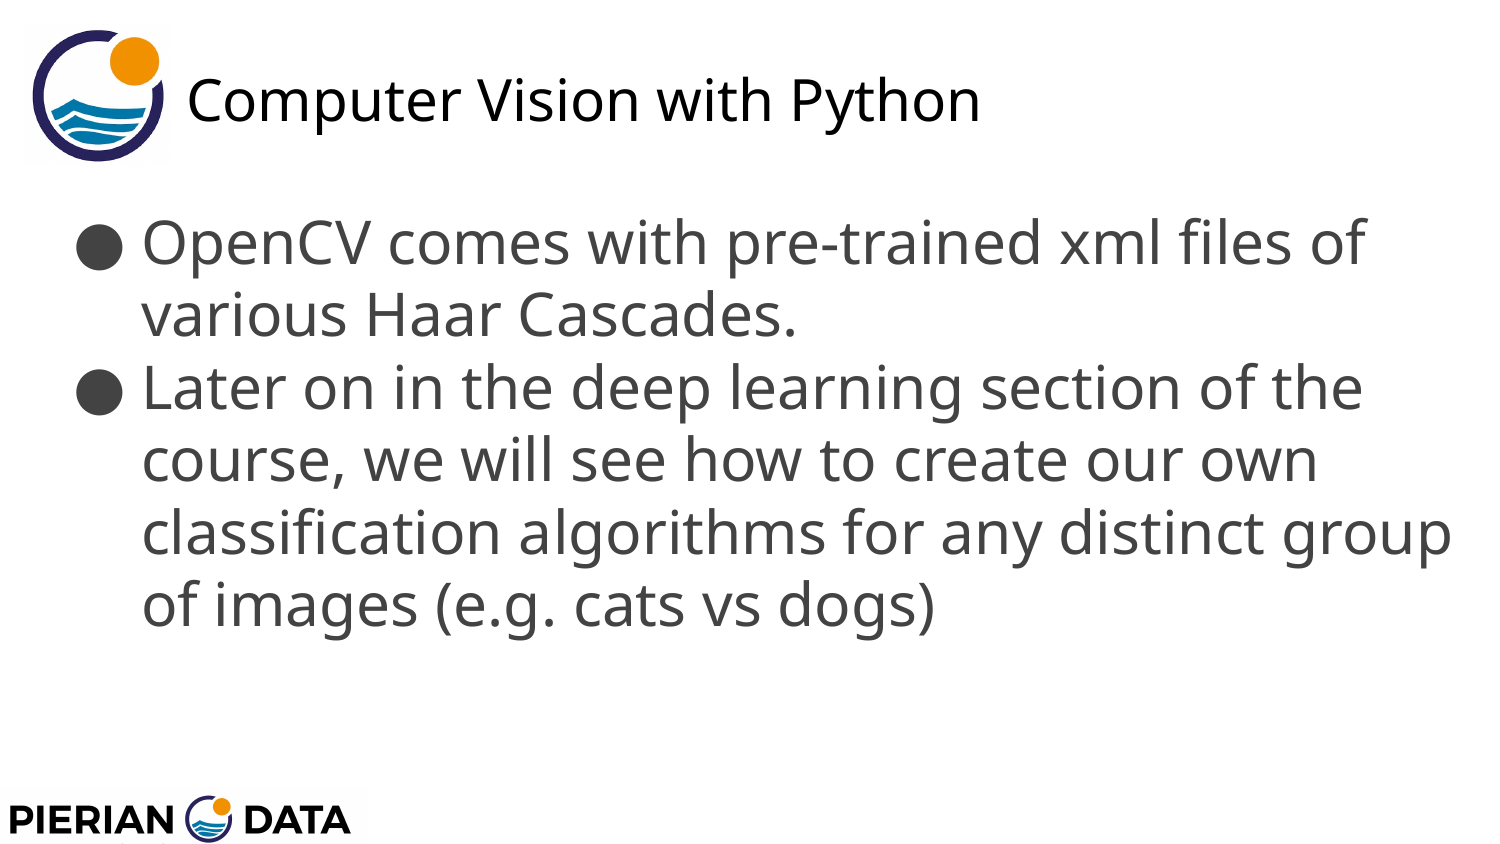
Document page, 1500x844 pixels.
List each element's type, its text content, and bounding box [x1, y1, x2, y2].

picture [24, 24, 172, 167]
picture [0, 787, 368, 844]
title Computer Vision with Python [176, 48, 1449, 143]
list OpenCV comes with pre-trained xml files of various Haar Cascades. Later on in the deep learning section of the course, we will see how to create our own classification algorithms for any distinct group of images (e.g. cats vs dogs) [51, 189, 1476, 750]
